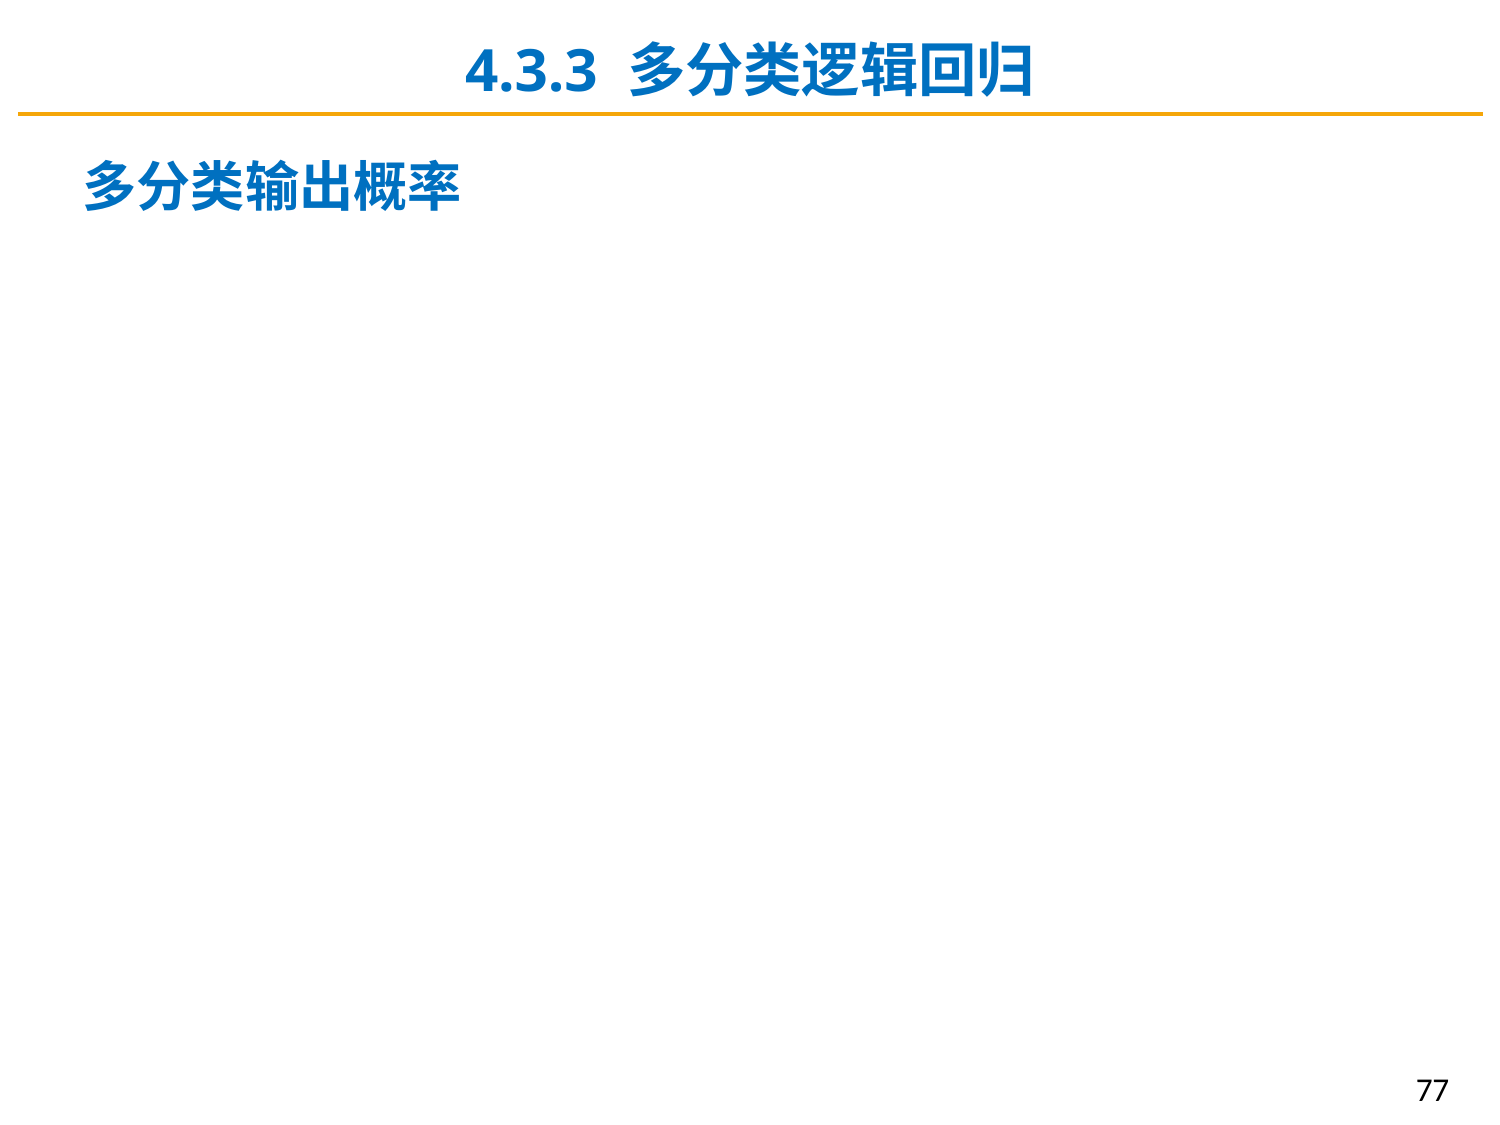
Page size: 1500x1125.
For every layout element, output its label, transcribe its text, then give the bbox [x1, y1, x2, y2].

text_box 77 [1114, 1060, 1465, 1106]
text_box 4.3.3 多分类逻辑回归 [0, 25, 1500, 111]
